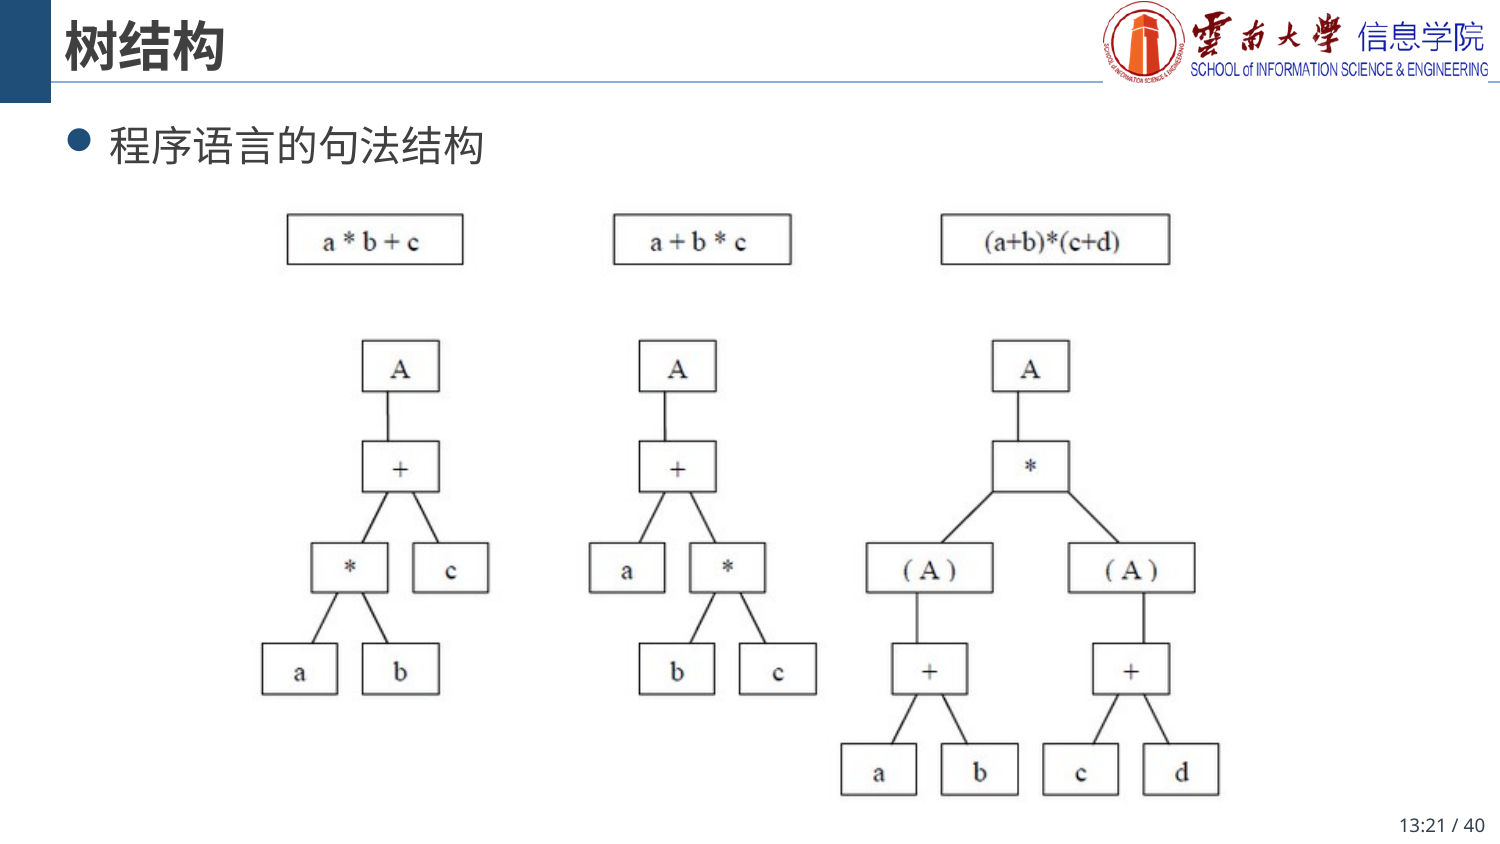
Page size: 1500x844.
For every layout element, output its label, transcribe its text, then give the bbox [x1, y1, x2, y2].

title 树结构 [49, 10, 886, 85]
picture [1103, 1, 1488, 83]
list 程序语言的句法结构 [49, 102, 1448, 779]
picture [201, 176, 1296, 834]
